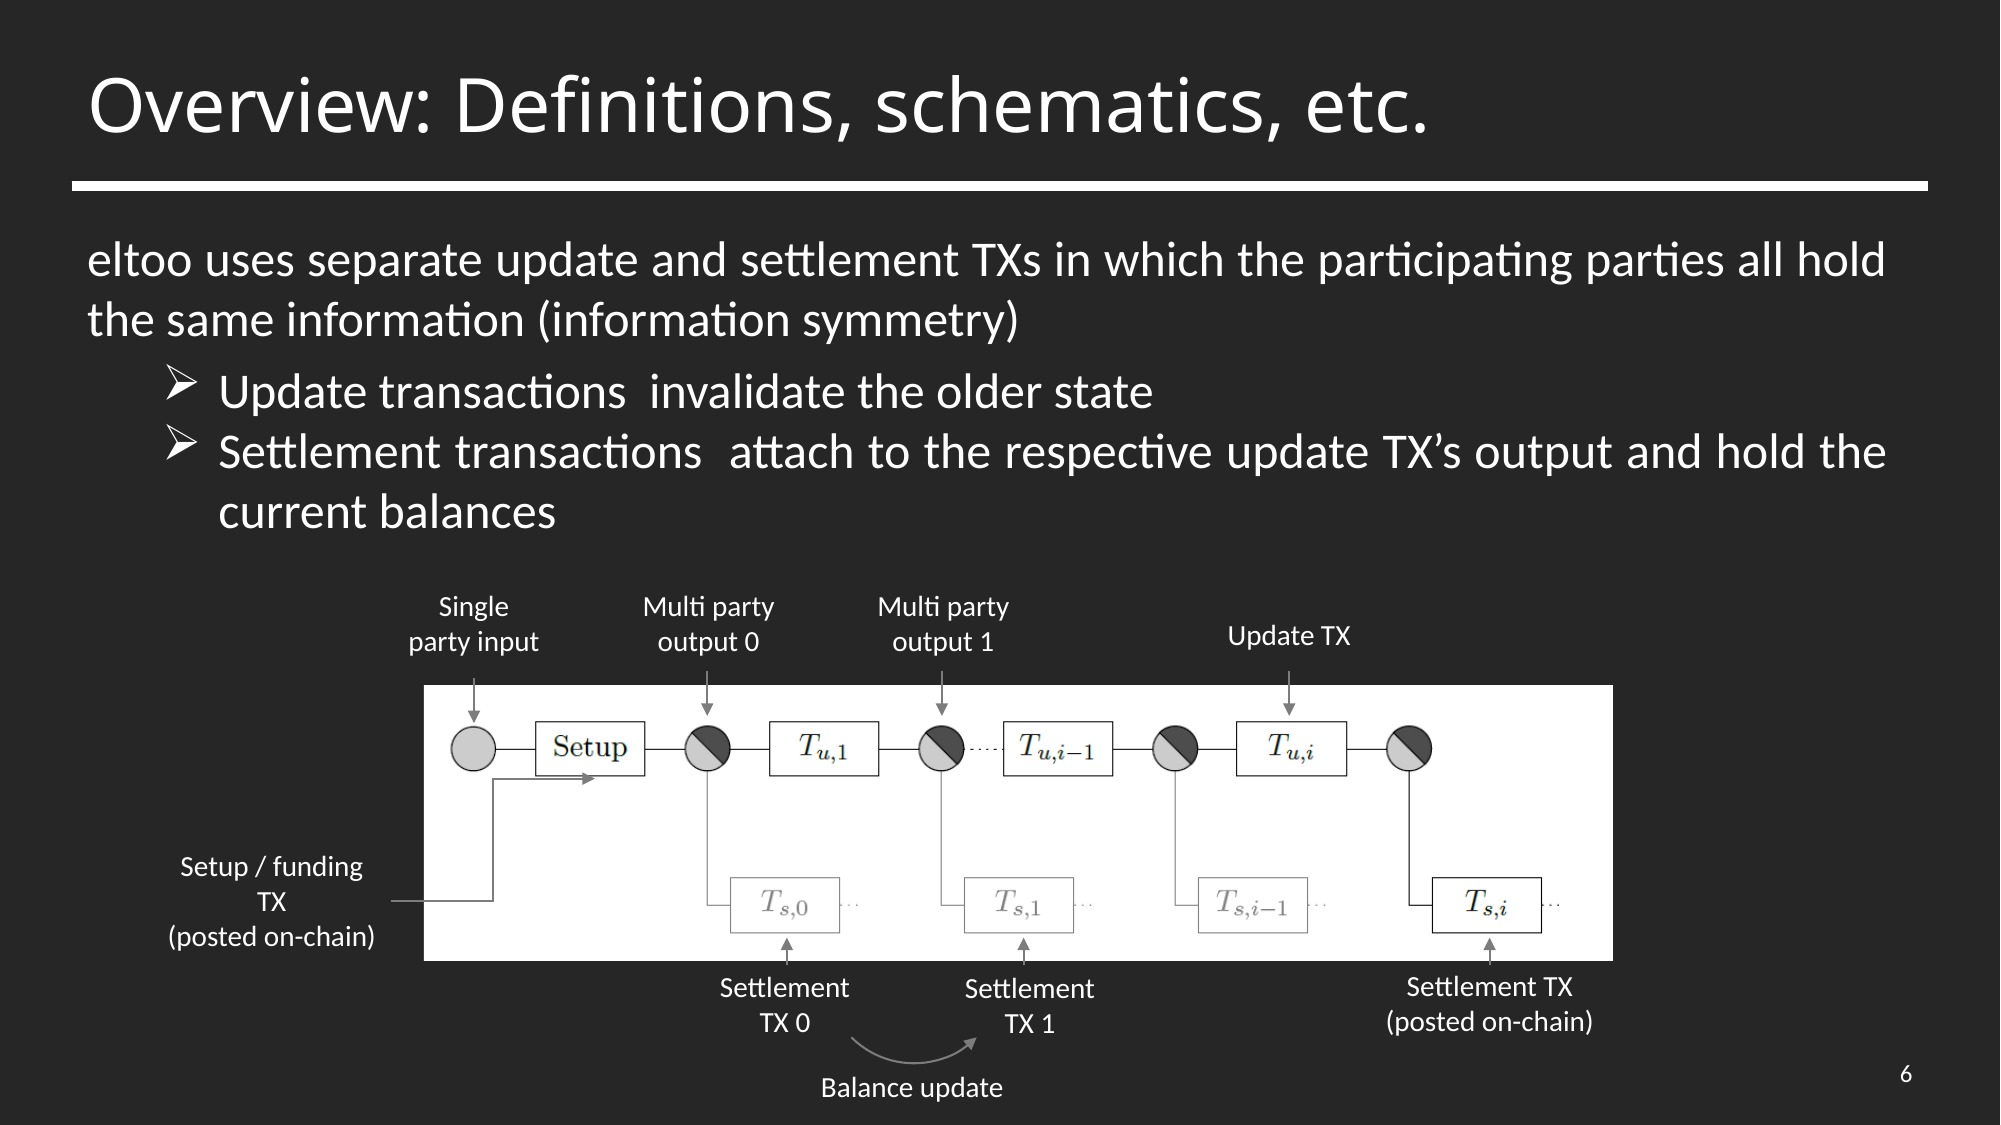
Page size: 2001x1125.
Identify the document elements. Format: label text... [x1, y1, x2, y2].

text_box Settlement TX (posted on-chain) [1332, 959, 1647, 1045]
text_box Settlement TX 1 [944, 962, 1116, 1048]
text_box Balance update [785, 1060, 1040, 1111]
text_box Multi party output 1 [860, 580, 1027, 665]
text_box Multi party output 0 [625, 580, 792, 665]
title Overview: Definitions, schematics, etc. [72, 59, 1929, 165]
text_box Settlement TX 0 [693, 961, 877, 1046]
text_box Setup / funding TX (posted on-chain) [151, 840, 392, 960]
slide_number 6 [1767, 1042, 1928, 1103]
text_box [390, 778, 595, 901]
text_box [851, 974, 977, 1060]
picture [423, 685, 1614, 961]
text_box Update TX [1206, 608, 1373, 659]
text_box Single party input [390, 580, 557, 665]
